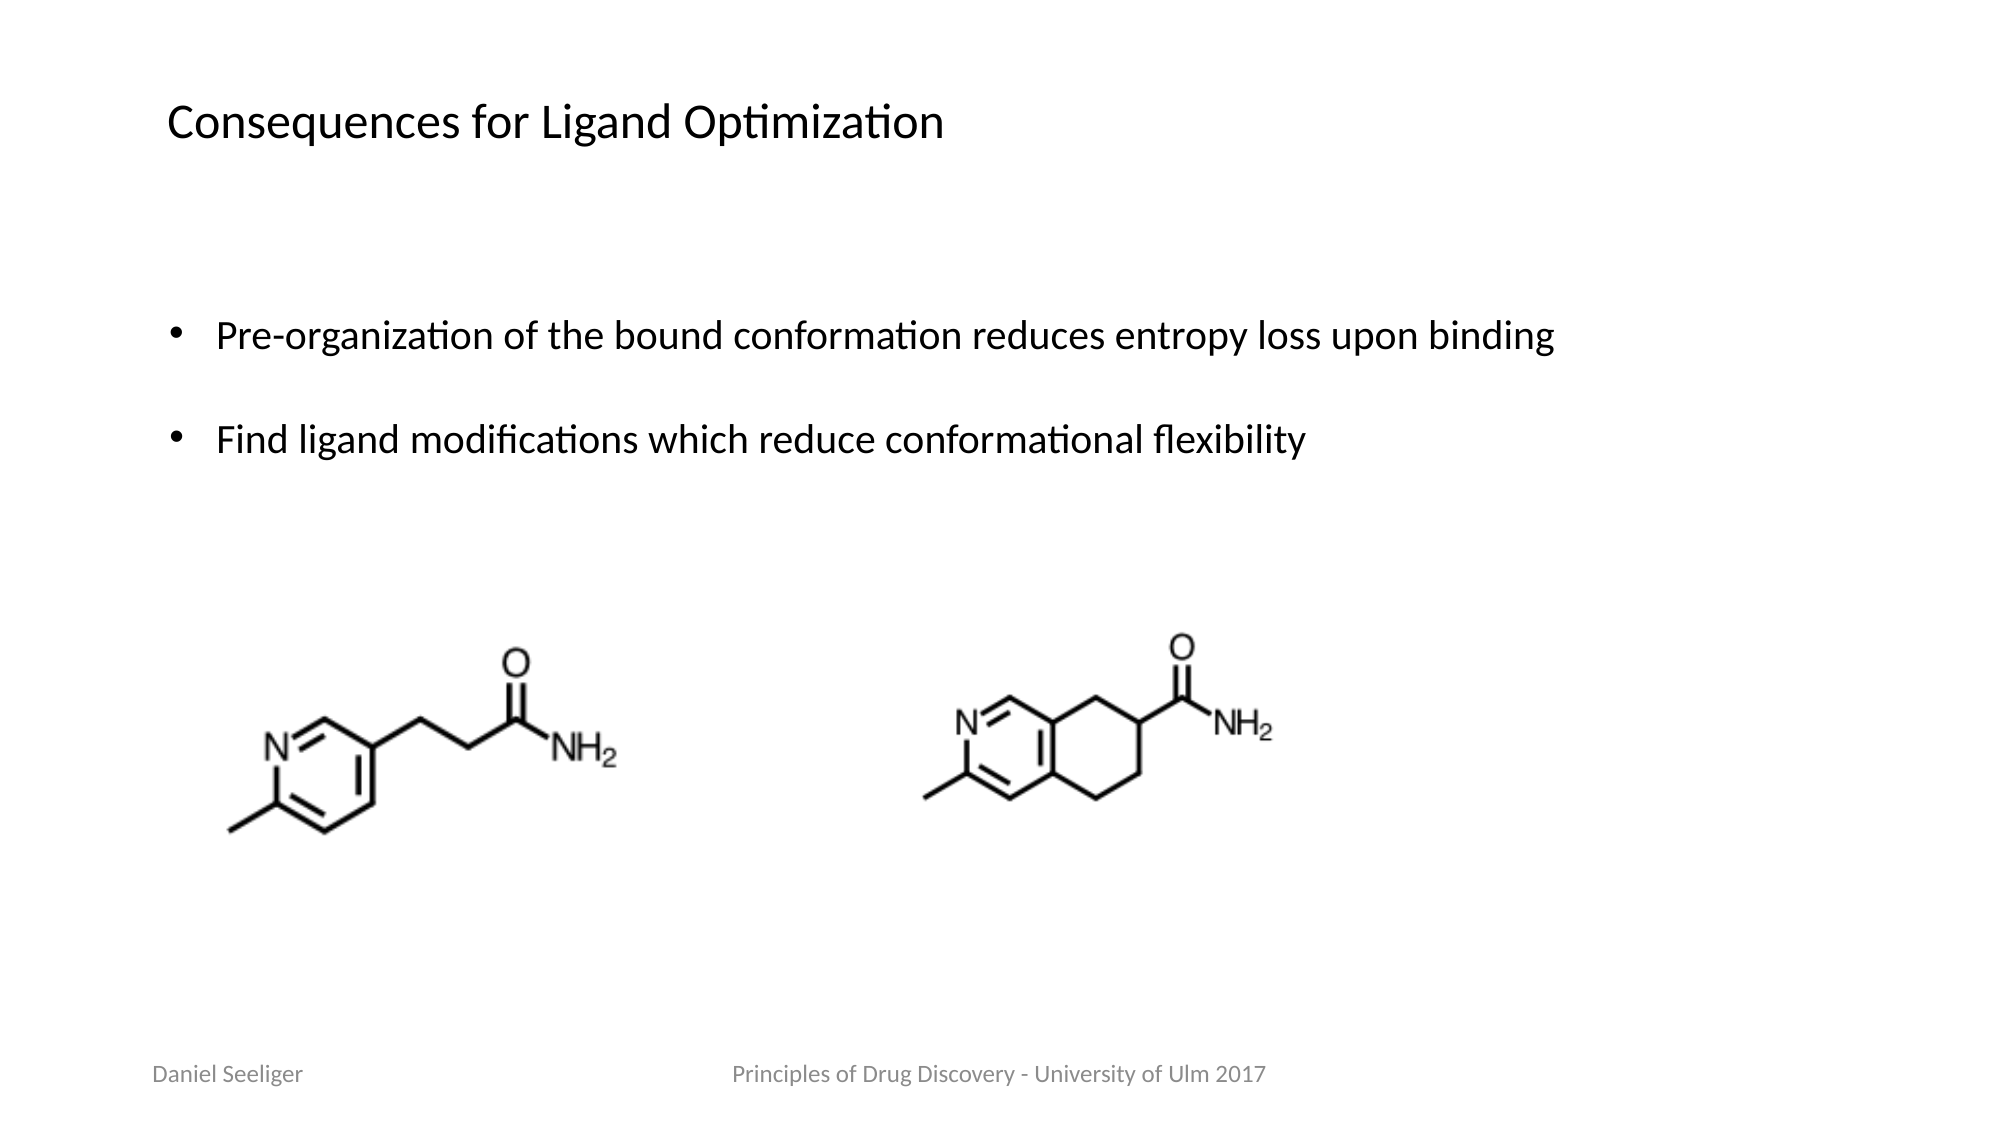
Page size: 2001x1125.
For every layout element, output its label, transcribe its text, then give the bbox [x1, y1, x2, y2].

text_box Consequences for Ligand Optimization [152, 80, 960, 156]
picture [219, 641, 620, 842]
picture [916, 627, 1277, 808]
text_box Find ligand modifications which reduce conformational flexibility [154, 404, 1323, 469]
text_box Pre-organization of the bound conformation reduces entropy loss upon binding [154, 299, 1571, 365]
footer Principles of Drug Discovery - University of Ulm 2017 [662, 1042, 1338, 1103]
slide_number Daniel Seeliger [137, 1042, 588, 1103]
